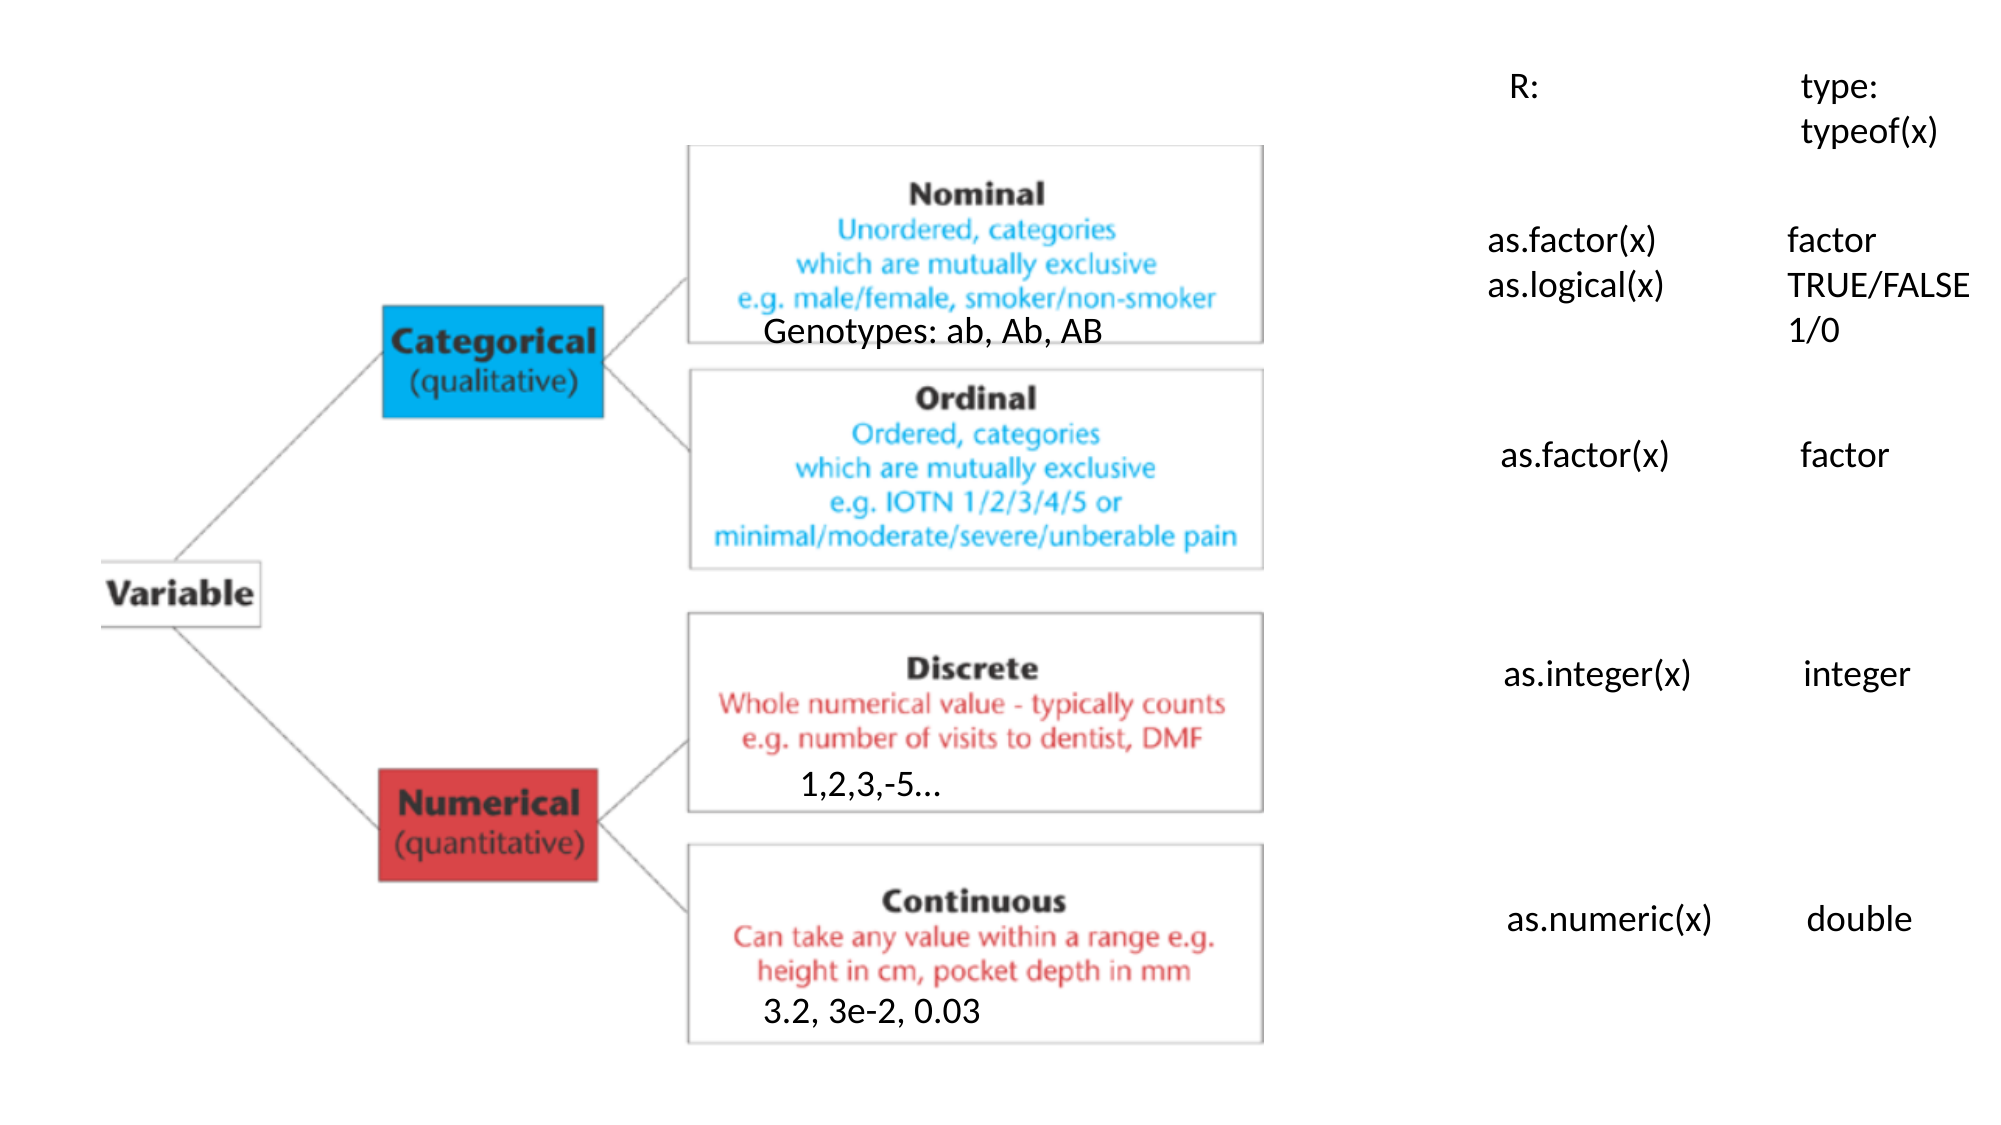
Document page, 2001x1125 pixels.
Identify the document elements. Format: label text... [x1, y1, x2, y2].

text_box as.integer(x) integer [1488, 641, 1926, 702]
text_box as.numeric(x) double [1491, 886, 1928, 947]
text_box as.factor(x) factor [1485, 422, 1905, 483]
picture [101, 145, 1264, 1047]
text_box as.factor(x) factor as.logical(x) TRUE/FALSE 1/0 [1472, 208, 1986, 358]
text_box R: type: typeof(x) [1486, 53, 1954, 159]
